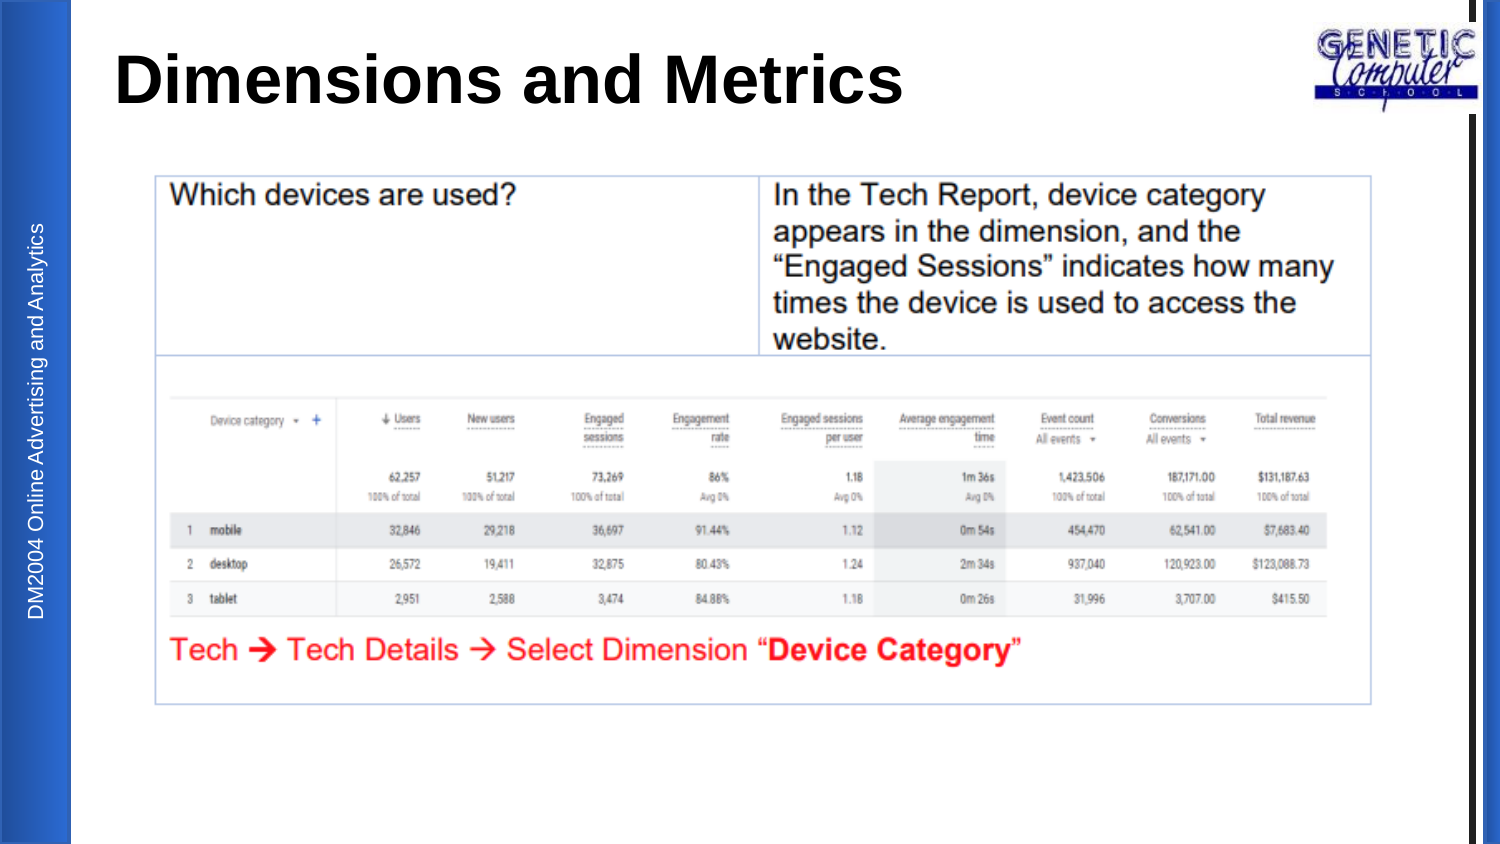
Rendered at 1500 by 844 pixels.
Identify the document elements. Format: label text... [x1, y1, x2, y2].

picture [135, 153, 1388, 717]
picture [1313, 22, 1482, 114]
text_box Dimensions and Metrics [103, 35, 1397, 127]
